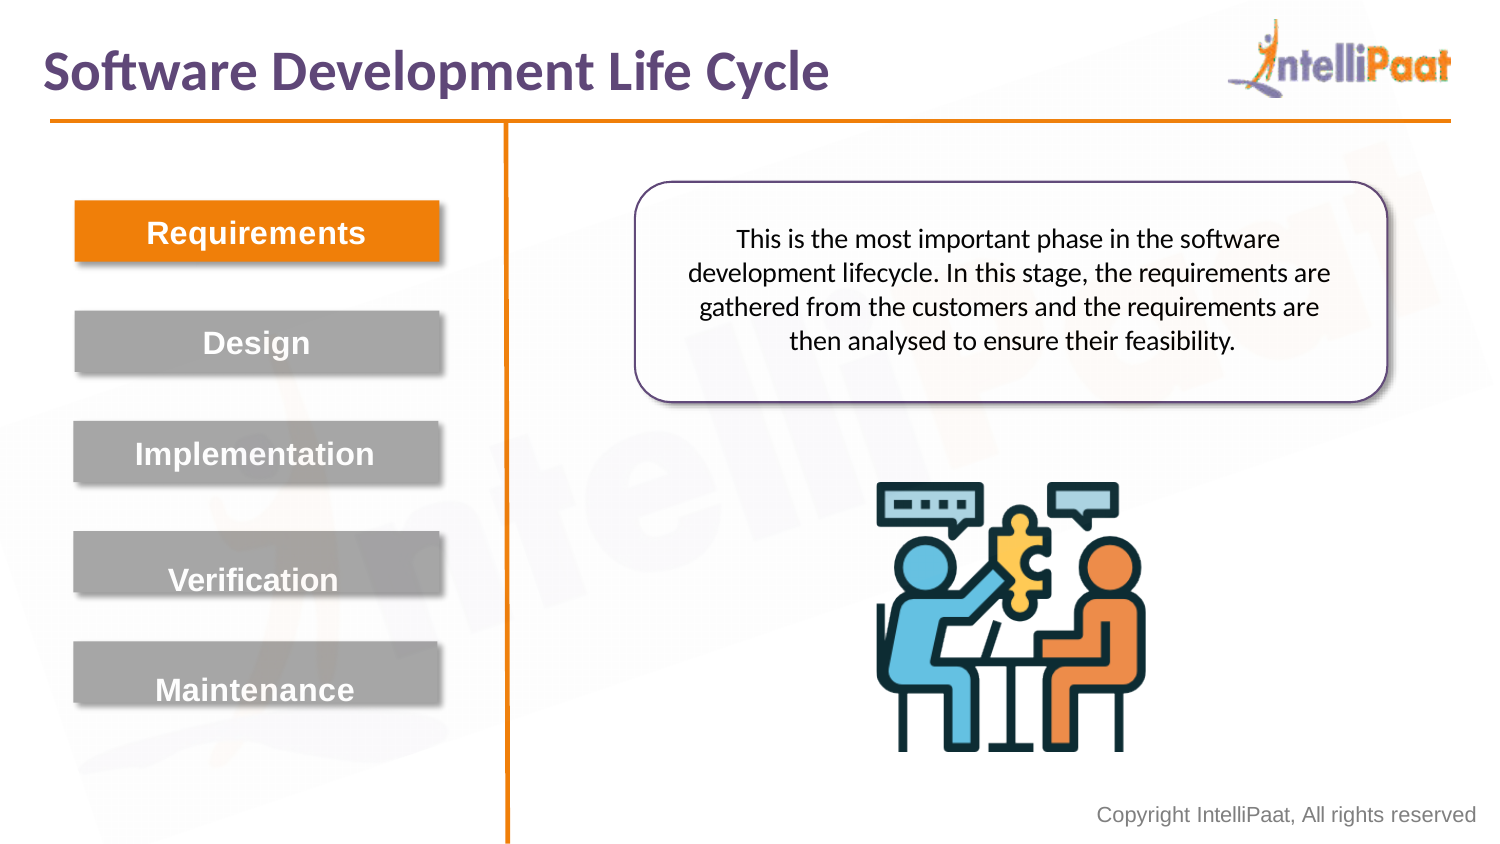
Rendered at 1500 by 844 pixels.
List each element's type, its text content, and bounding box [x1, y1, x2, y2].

footer Copyright IntelliPaat, All rights reserved [1094, 801, 1485, 844]
text_box [0, 0, 1494, 844]
